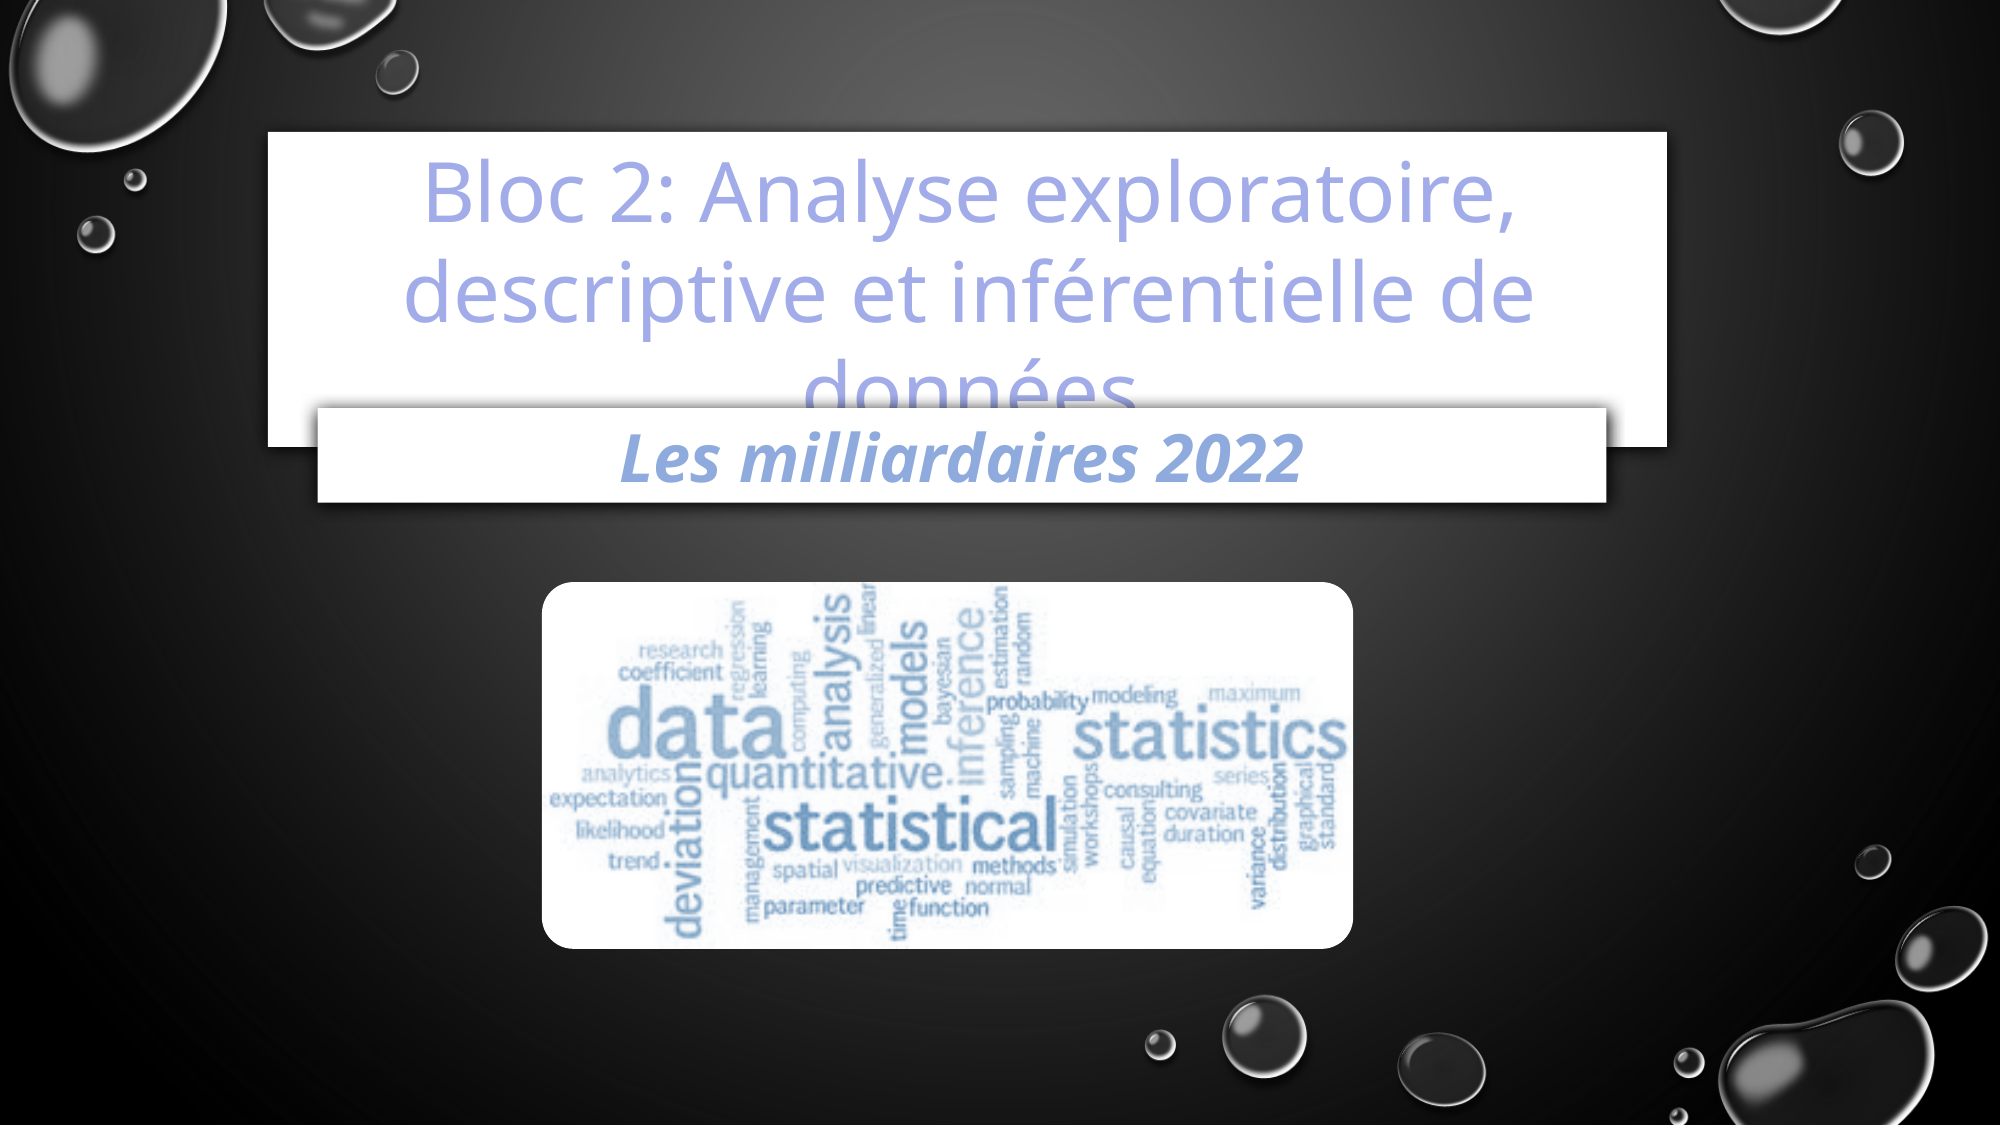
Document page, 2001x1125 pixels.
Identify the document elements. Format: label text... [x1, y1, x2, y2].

text_box Les milliardaires 2022 [1131, 407, 1607, 504]
picture [0, 0, 2000, 1125]
text_box Les milliardaires 2022 [317, 407, 764, 504]
text_box Bloc 2: Analyse exploratoire, descriptive et inférentielle de données [267, 131, 1667, 447]
